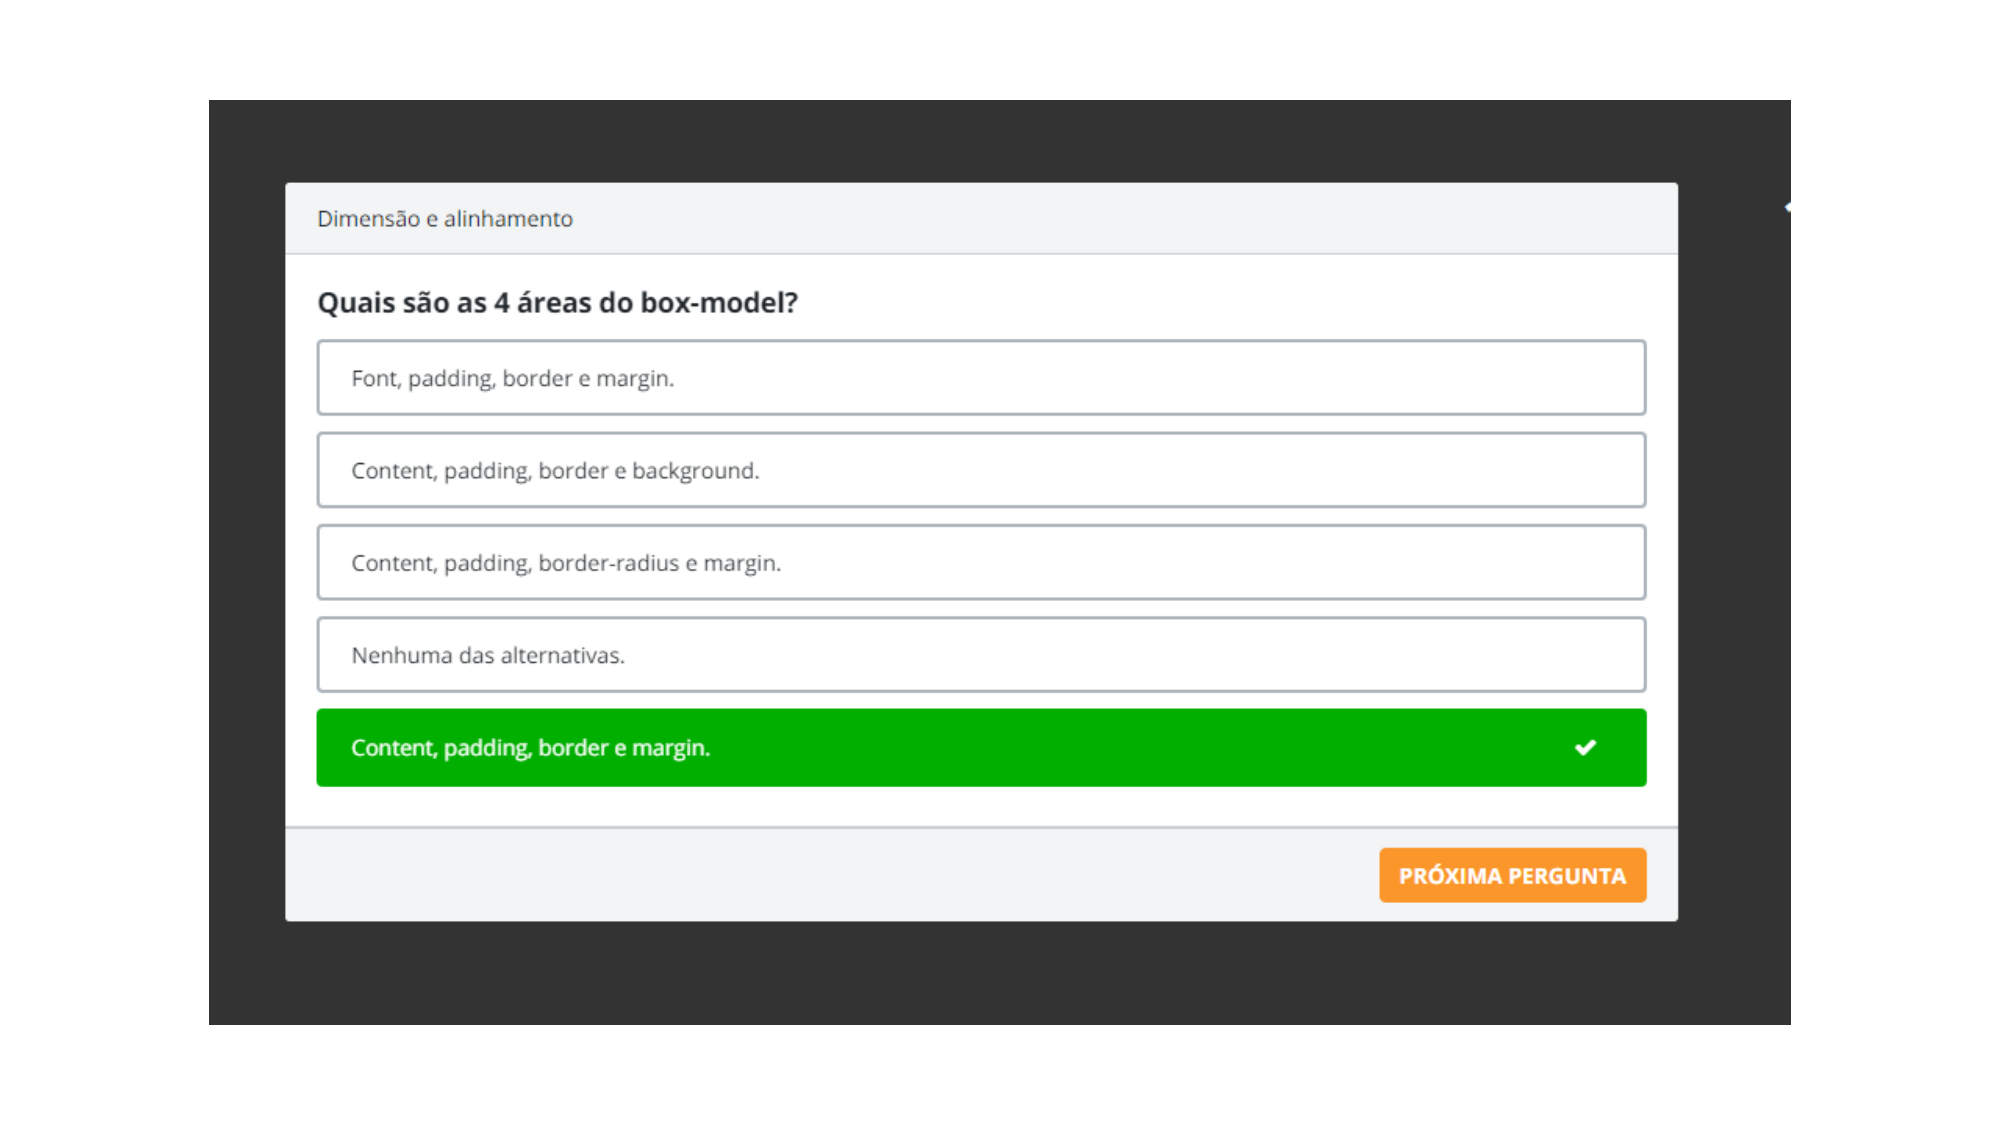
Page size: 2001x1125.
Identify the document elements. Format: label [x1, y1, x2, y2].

picture [209, 100, 1791, 1025]
